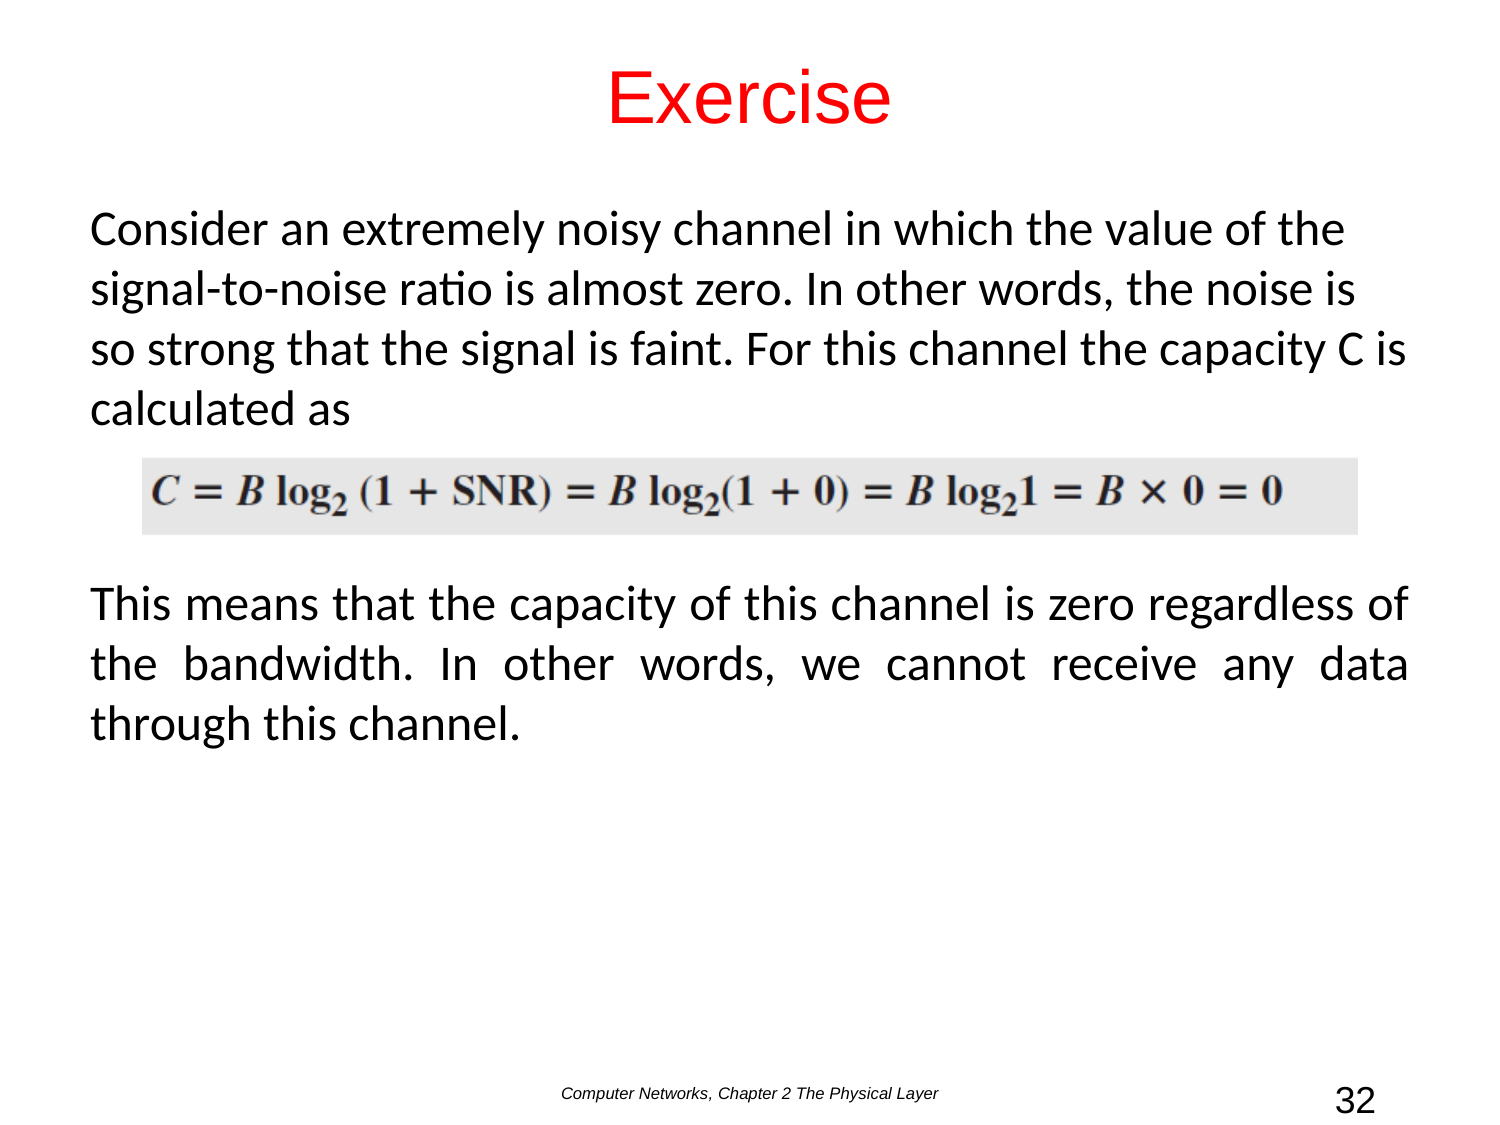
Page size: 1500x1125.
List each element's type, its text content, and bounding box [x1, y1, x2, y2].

footer Computer Networks, Chapter 2 The Physical Layer [0, 1074, 1500, 1125]
list Consider an extremely noisy channel in which the value of the signal-to-noise ratio is almost zero. In other words, the noise is so strong that the signal is faint. For this channel the capacity C is calculated as This means that the capacity of this channel is zero regardless of the bandwidth. In other words, we cannot receive any data through this channel. [75, 187, 1425, 986]
title Exercise [0, 0, 1500, 188]
picture [141, 455, 1359, 544]
